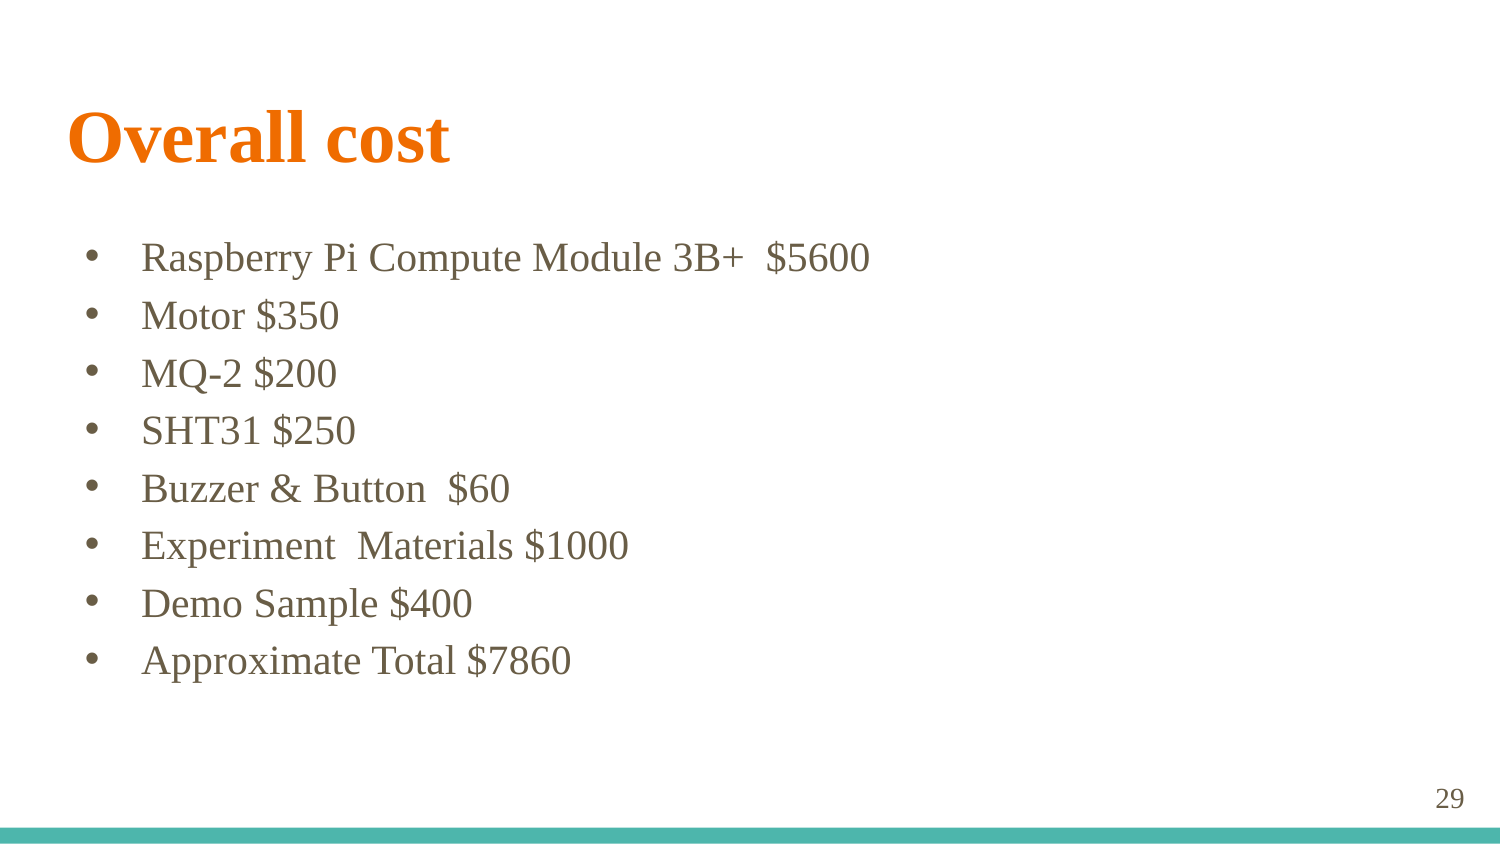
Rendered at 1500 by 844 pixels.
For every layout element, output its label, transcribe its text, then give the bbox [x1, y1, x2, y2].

list Raspberry Pi Compute Module 3B+ $5600 Motor $350 MQ-2 $200 SHT31 $250 Buzzer & Button $60 Experiment Materials $1000 Demo Sample $400 Approximate Total $7860 [51, 207, 1449, 750]
slide_number 28 [1389, 764, 1480, 830]
title Overall cost [51, 72, 1449, 189]
